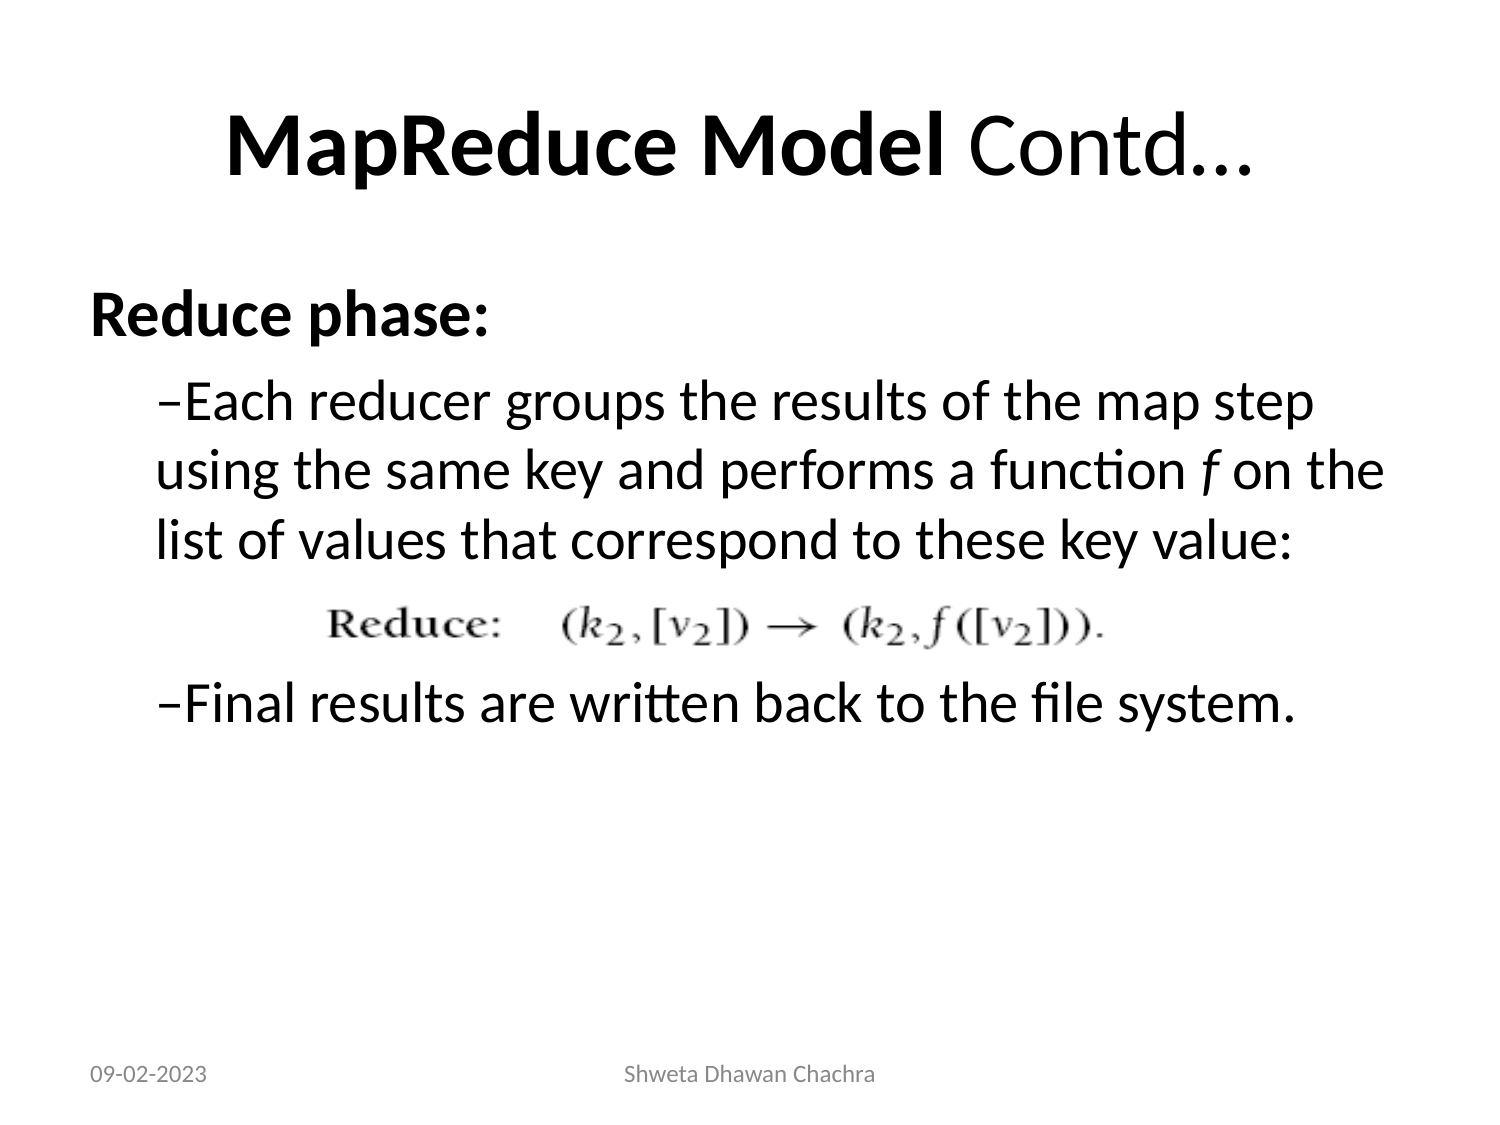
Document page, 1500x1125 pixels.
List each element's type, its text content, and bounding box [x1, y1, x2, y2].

list Reduce phase: –Each reducer groups the results of the map step using the same key and performs a function f on the list of values that correspond to these key value: –Final results are written back to the file system. [75, 262, 1425, 1005]
picture [300, 581, 1117, 675]
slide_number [75, 1042, 425, 1103]
title MapReduce Model Contd… [75, 45, 1425, 233]
footer Shweta Dhawan Chachra [512, 1042, 988, 1103]
